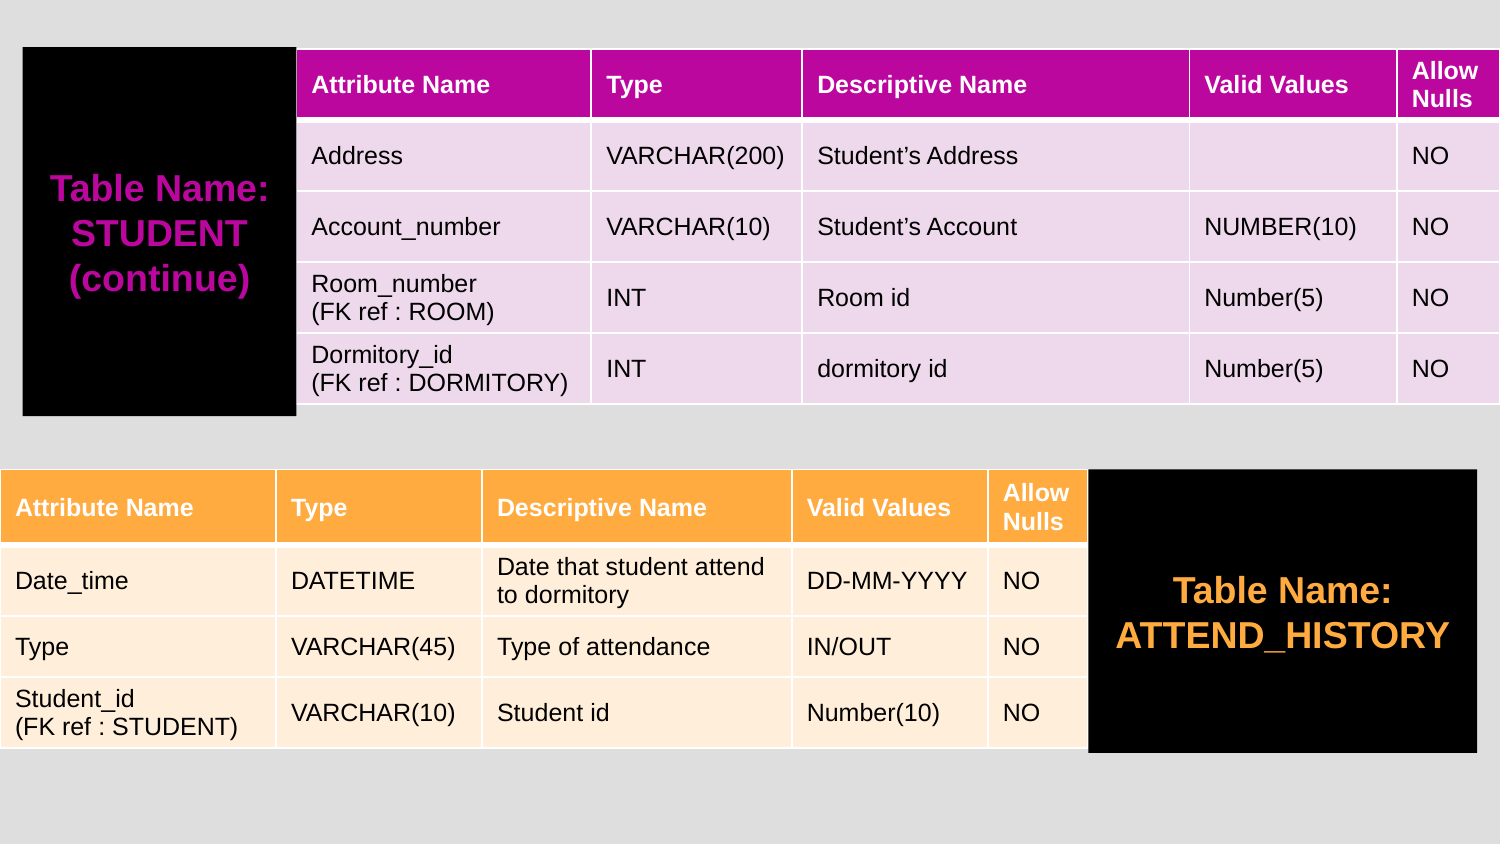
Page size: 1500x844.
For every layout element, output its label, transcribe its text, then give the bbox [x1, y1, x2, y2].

table_cell VARCHAR(200) [592, 123, 801, 190]
table_header Type [277, 470, 481, 542]
table_cell Room id [803, 263, 1189, 332]
table_cell DATETIME [277, 548, 481, 615]
table_cell Date_time [1, 548, 275, 615]
table_cell VARCHAR(45) [277, 617, 481, 676]
text_box Table Name: ATTEND_HISTORY [1086, 467, 1479, 755]
table_cell DD-MM-YYYY [793, 548, 987, 615]
table_cell NO [1398, 192, 1499, 261]
table_cell Type [1, 617, 275, 676]
table_header Allow Nulls [989, 470, 1086, 542]
table_cell Student id [483, 678, 791, 747]
table_cell Number(5) [1190, 334, 1396, 403]
table_cell Student’s Account [803, 192, 1189, 261]
table_cell Number(10) [793, 678, 987, 747]
table_cell Student_id (FK ref : STUDENT) [1, 678, 275, 747]
table_header Attribute Name [1, 470, 275, 542]
table_cell Date that student attend to dormitory [483, 548, 791, 615]
table_cell Dormitory_id (FK ref : DORMITORY) [299, 334, 590, 403]
table_cell NUMBER(10) [1190, 192, 1396, 261]
table_cell Number(5) [1190, 263, 1396, 332]
table_header Type [592, 50, 801, 117]
table_cell INT [592, 334, 801, 403]
table_cell Type of attendance [483, 617, 791, 676]
table_cell INT [592, 263, 801, 332]
table_header Descriptive Name [483, 470, 791, 542]
table_cell NO [1398, 334, 1499, 403]
table_cell Room_number (FK ref : ROOM) [299, 263, 590, 332]
text_box Table Name: STUDENT (continue) [21, 45, 299, 418]
table_cell Address [299, 123, 590, 190]
table_header Valid Values [793, 470, 987, 542]
table_cell Account_number [299, 192, 590, 261]
table_cell [1190, 123, 1396, 190]
table_cell NO [989, 678, 1086, 747]
table_cell NO [1398, 123, 1499, 190]
table_cell NO [989, 548, 1086, 615]
table_cell VARCHAR(10) [277, 678, 481, 747]
table_header Attribute Name [299, 50, 590, 117]
table_cell NO [1398, 263, 1499, 332]
table_cell NO [989, 617, 1086, 676]
table_cell VARCHAR(10) [592, 192, 801, 261]
table_header Valid Values [1190, 50, 1396, 117]
table_cell dormitory id [803, 334, 1189, 403]
table_header Allow Nulls [1398, 50, 1499, 117]
table_header Descriptive Name [803, 50, 1189, 117]
table_cell IN/OUT [793, 617, 987, 676]
table_cell Student’s Address [803, 123, 1189, 190]
